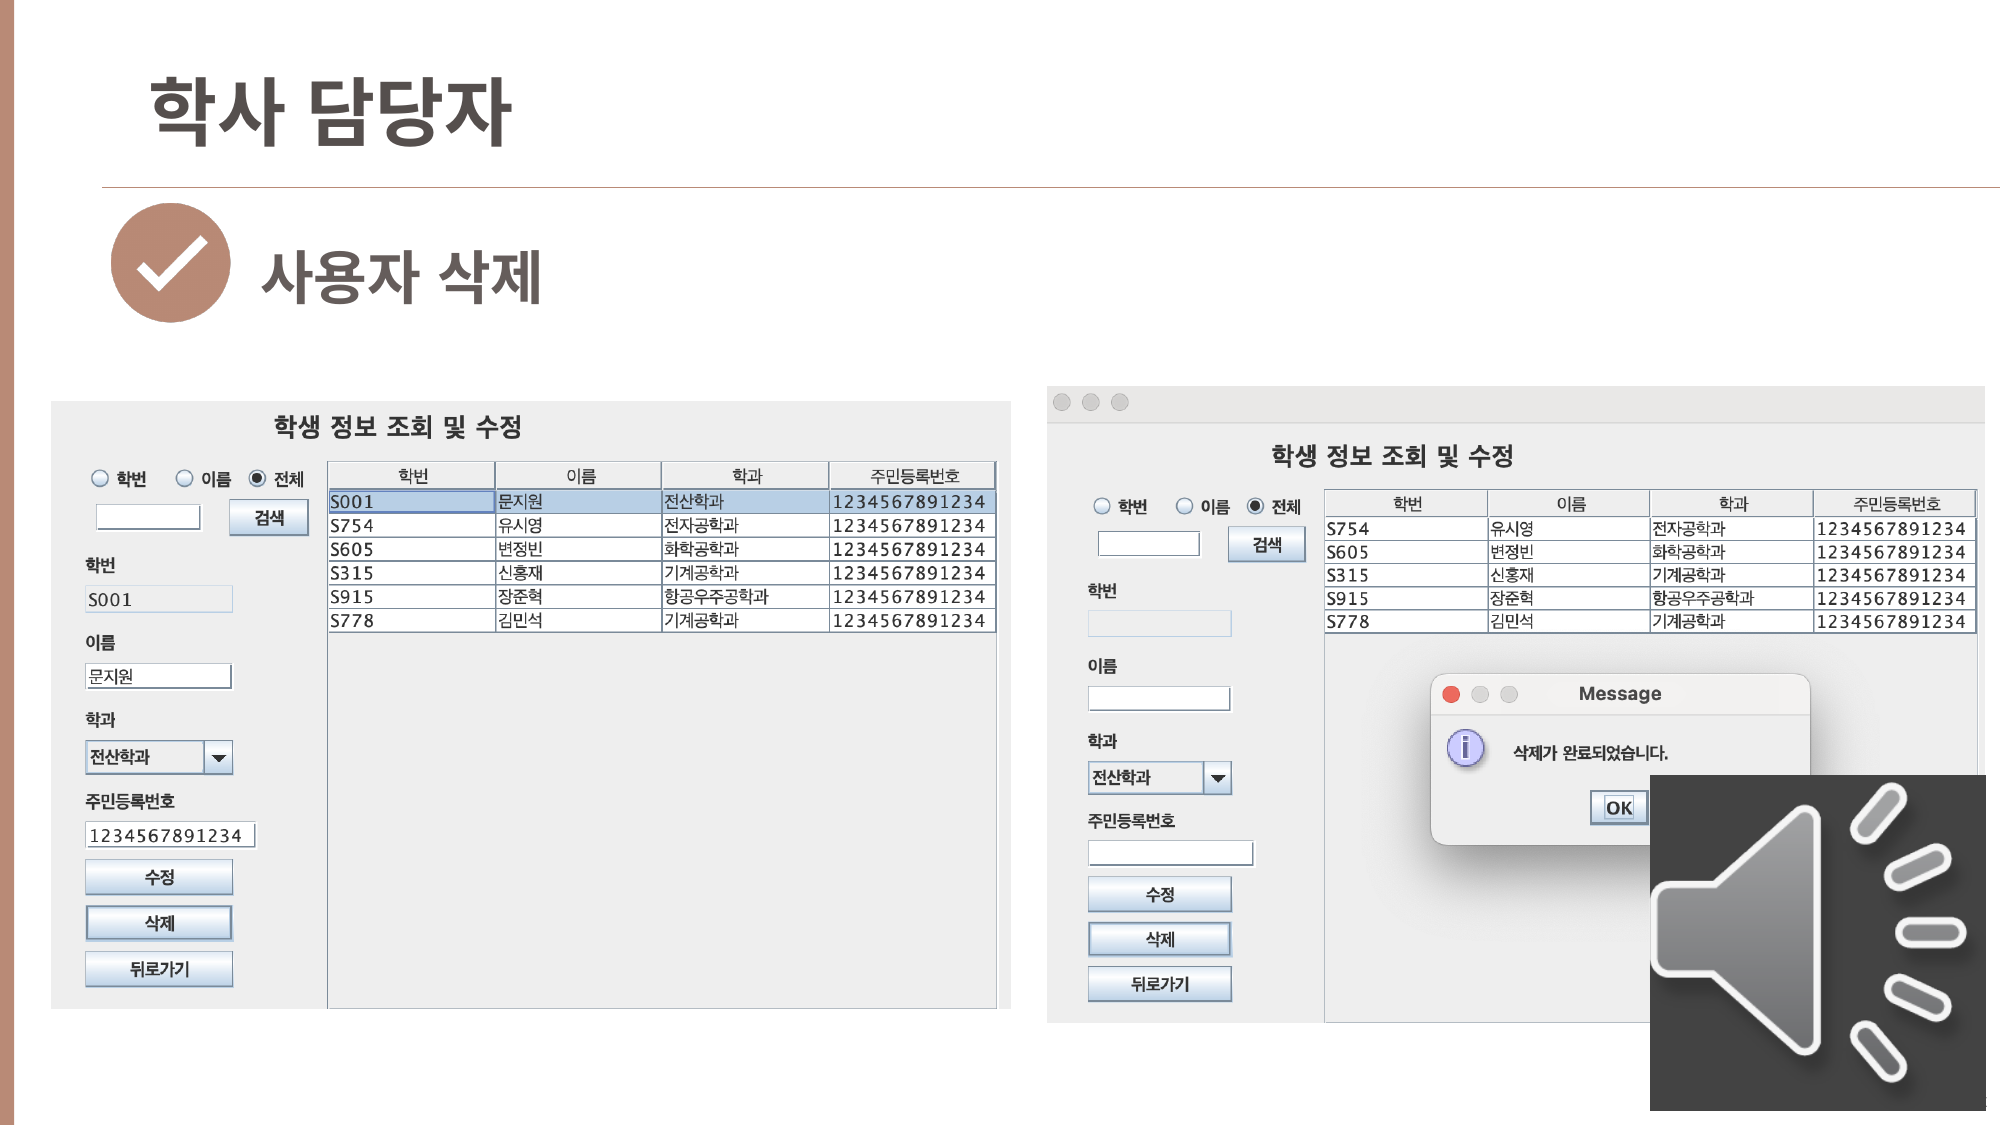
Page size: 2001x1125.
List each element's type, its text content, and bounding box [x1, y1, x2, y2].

text_box 학사 담당자 [133, 57, 730, 163]
text_box [0, 0, 15, 1125]
picture [95, 187, 246, 338]
picture [51, 400, 1011, 1009]
text_box 사용자 삭제 [249, 219, 1778, 319]
picture [1047, 386, 1987, 1112]
